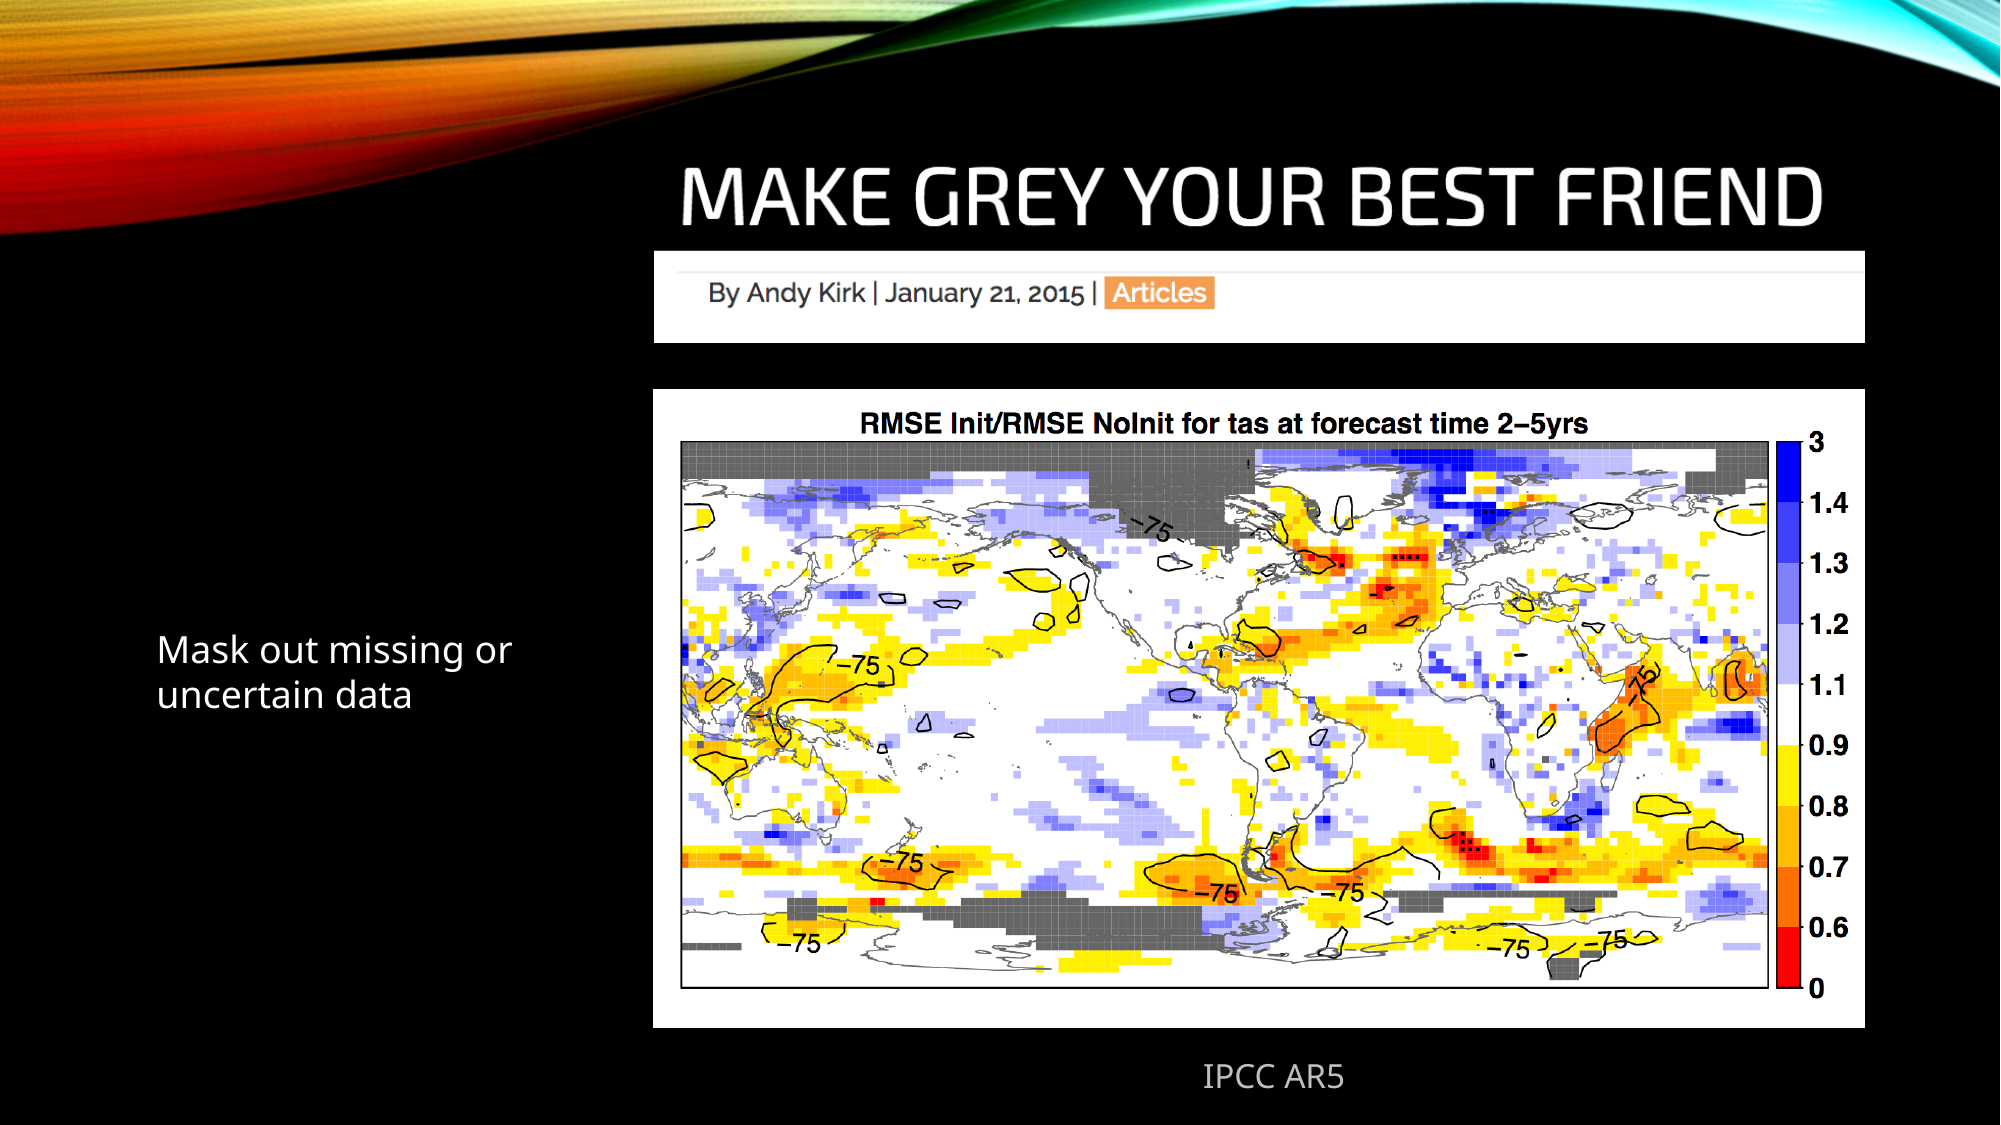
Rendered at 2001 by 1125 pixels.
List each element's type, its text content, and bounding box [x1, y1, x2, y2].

text_box Mask out missing or uncertain data [141, 618, 642, 724]
picture [653, 389, 1866, 1029]
text_box IPCC AR5 [683, 1047, 1865, 1103]
picture [0, 0, 2000, 343]
